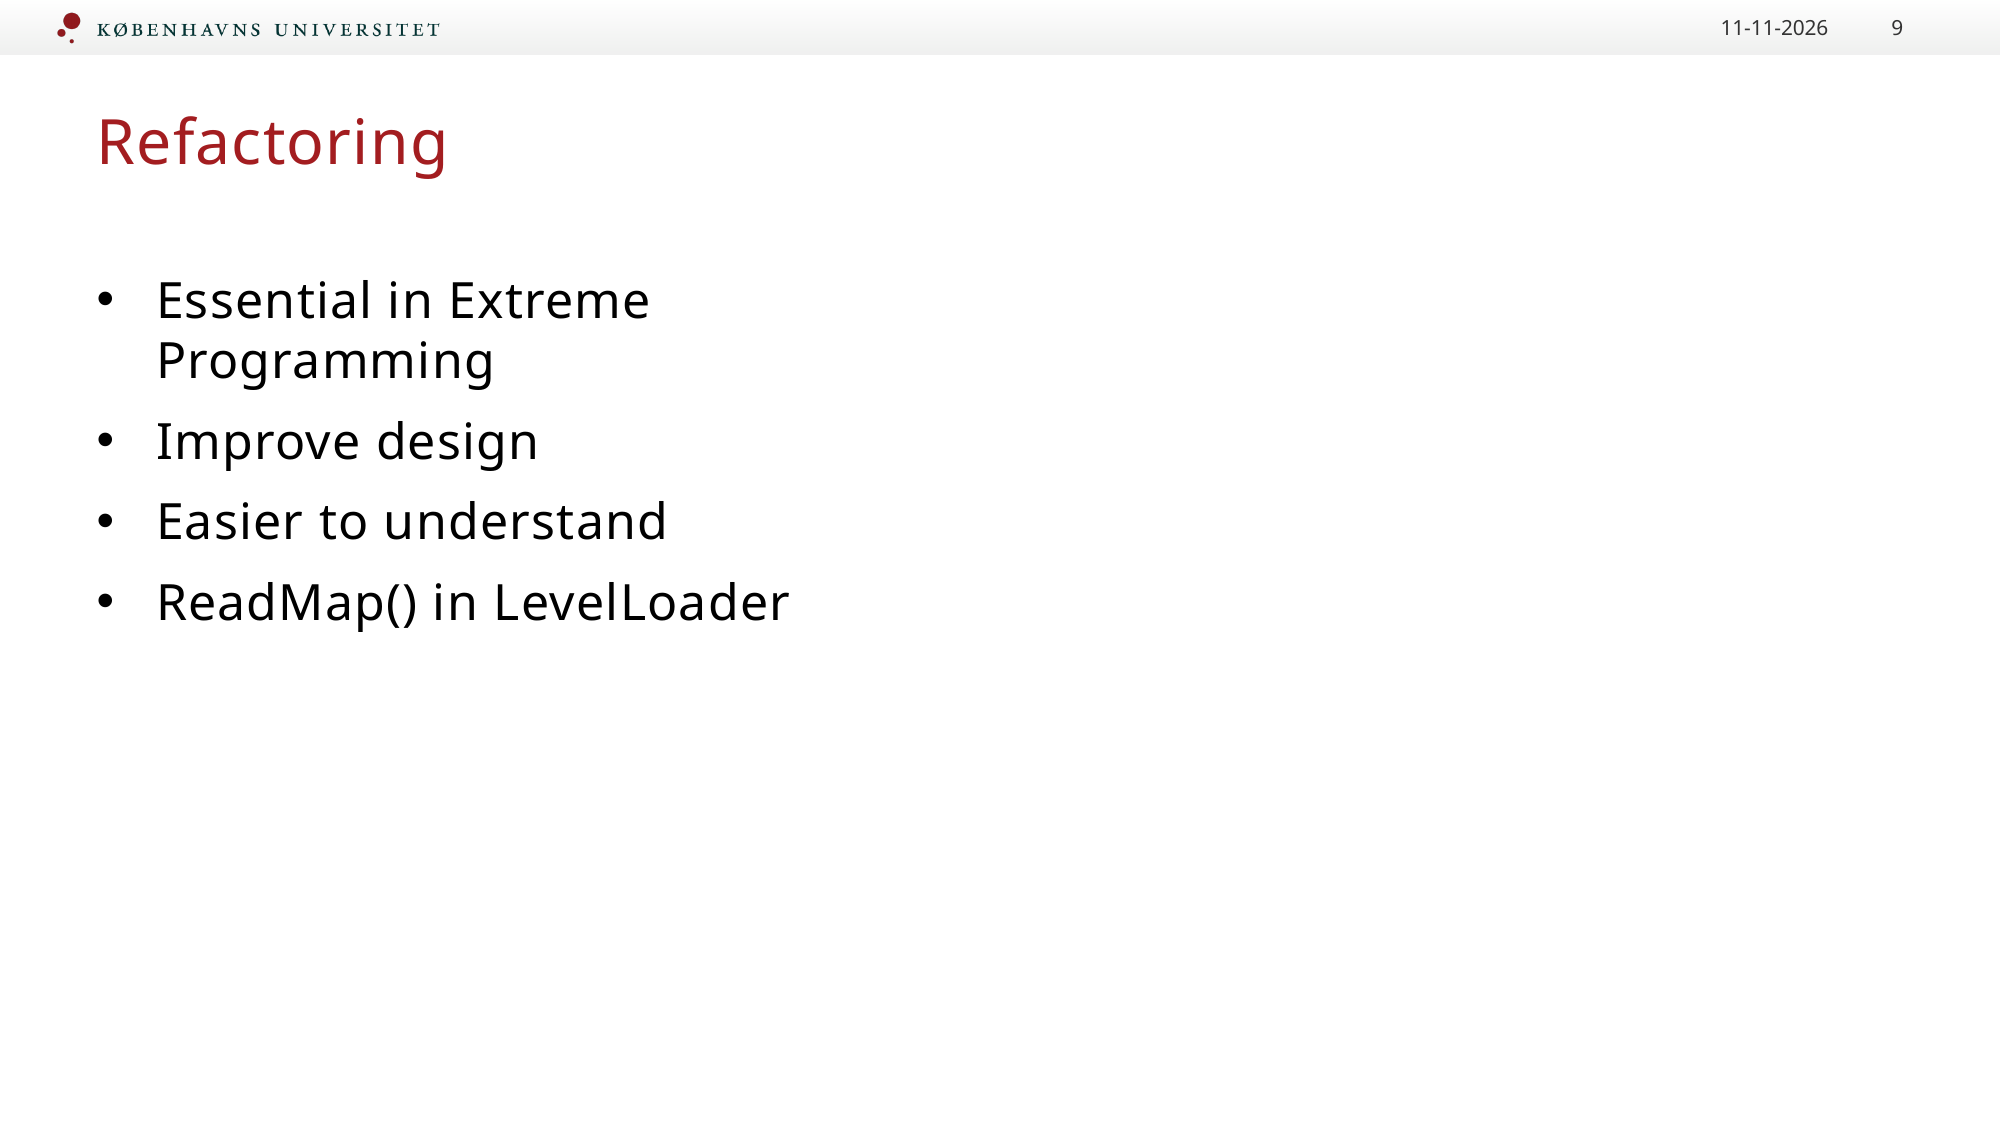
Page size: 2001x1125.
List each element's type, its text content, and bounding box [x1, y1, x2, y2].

list Essential in Extreme Programming Improve design Easier to understand ReadMap() in LevelLoader [96, 268, 983, 610]
picture [91, 15, 476, 42]
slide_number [1694, 14, 1829, 43]
slide_number 9 [1840, 14, 1904, 43]
title Refactoring [96, 101, 1904, 244]
